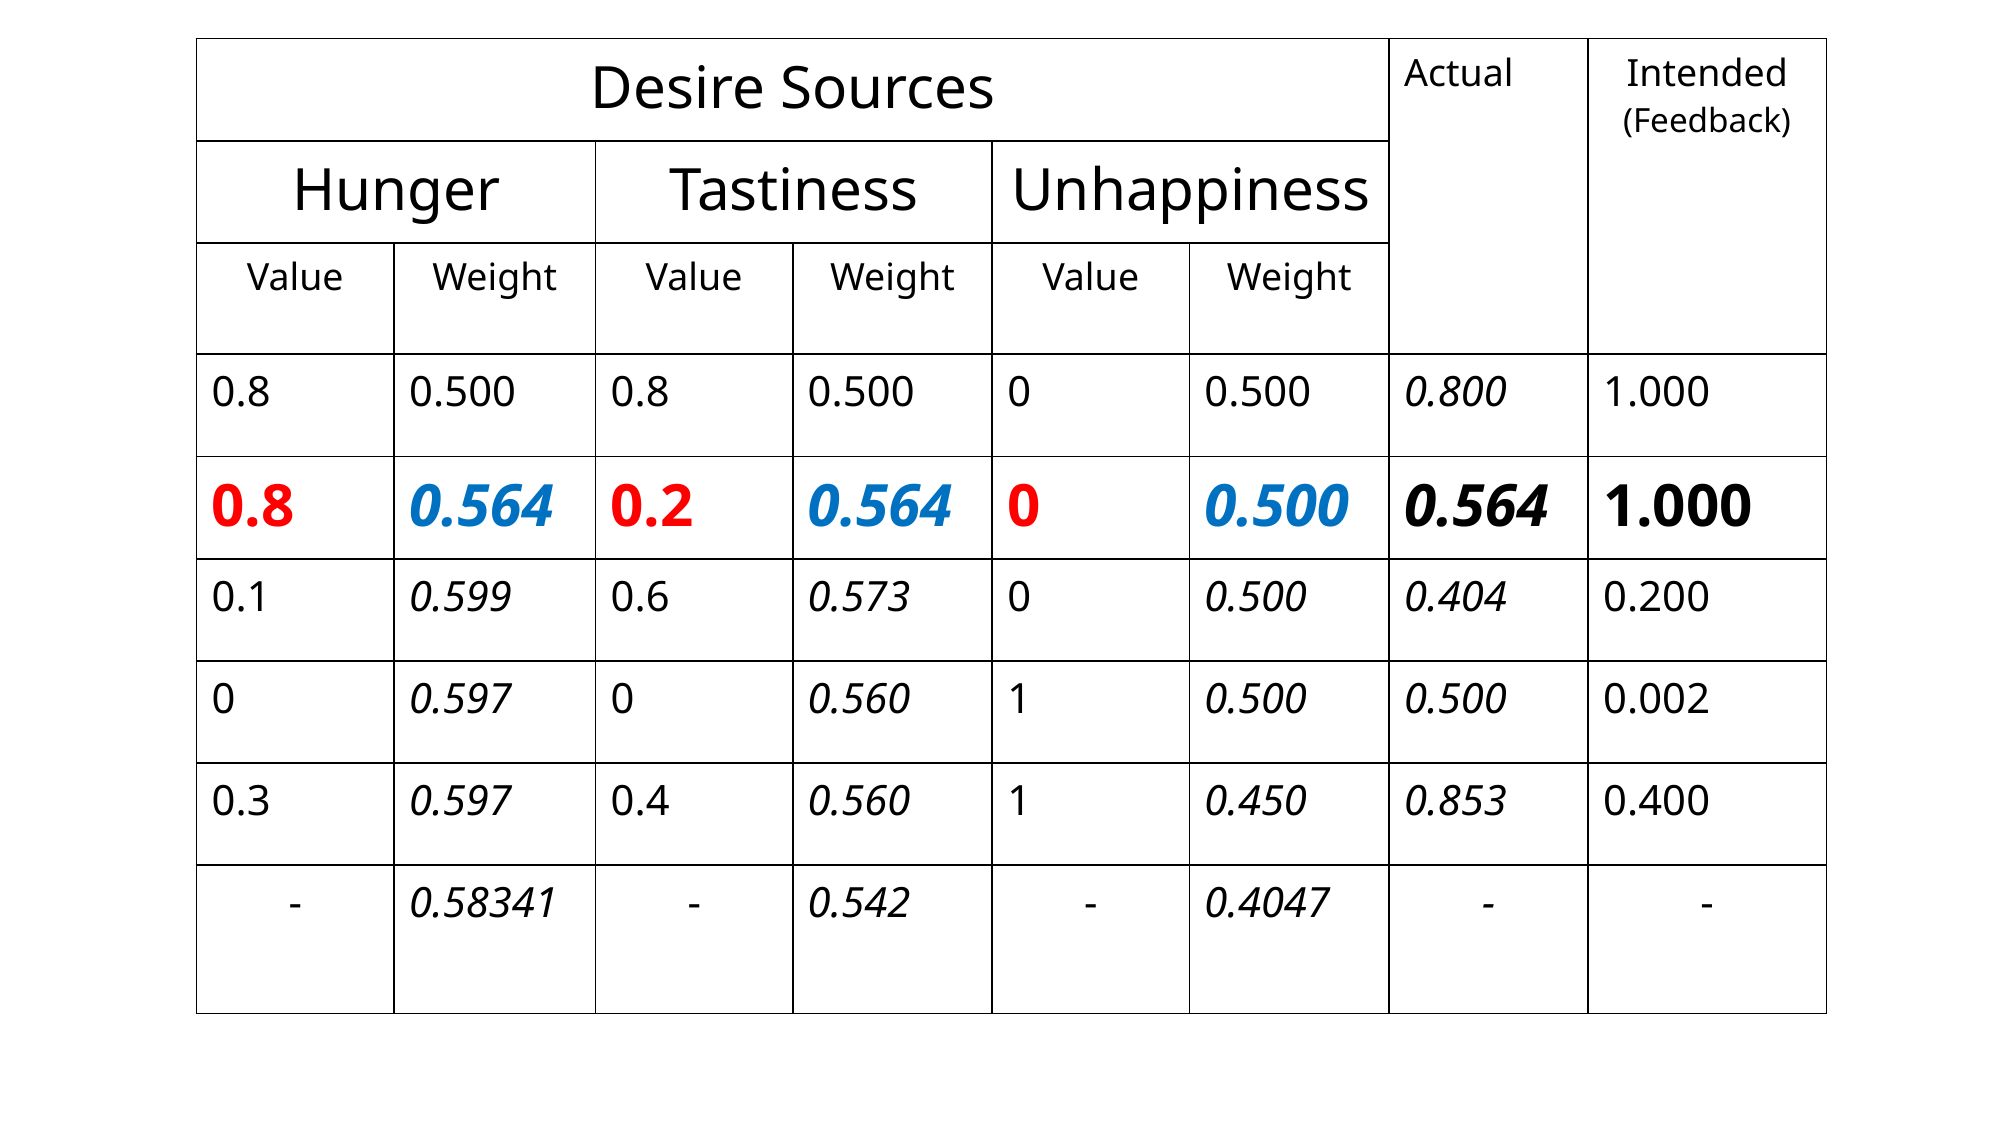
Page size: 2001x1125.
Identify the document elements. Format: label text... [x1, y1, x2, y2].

table_cell Hunger [197, 142, 595, 242]
table_cell 0 [596, 662, 792, 762]
table_cell Value [197, 244, 393, 353]
table_cell 1.000 [1589, 355, 1826, 456]
table_cell Weight [395, 244, 595, 353]
table_cell 0.400 [1589, 764, 1826, 864]
table_cell 0 [197, 662, 393, 762]
table_cell 0.002 [1589, 662, 1826, 762]
table_cell Value [993, 244, 1189, 353]
table_cell 0.560 [794, 662, 991, 762]
table_cell 0.8 [197, 457, 393, 558]
table_cell 0.4 [596, 764, 792, 864]
table_cell - [1390, 866, 1587, 1013]
table_cell Value [596, 244, 792, 353]
table_cell 0.542 [794, 866, 991, 1013]
table_cell 0.800 [1390, 355, 1587, 456]
table_cell 0.58341 [395, 866, 595, 1013]
table_cell 0.8 [197, 355, 393, 456]
table_cell 0.564 [395, 457, 595, 558]
table_cell 0.500 [1190, 662, 1388, 762]
table_cell 0.597 [395, 764, 595, 864]
table_header Actual [1390, 39, 1587, 353]
table_cell 0.404 [1390, 560, 1587, 660]
table_cell 0.500 [1190, 457, 1388, 558]
table_cell - [197, 866, 393, 1013]
table_cell 0.500 [1190, 355, 1388, 456]
table_cell - [1589, 866, 1826, 1013]
table_cell 0 [993, 457, 1189, 558]
table_cell Weight [1190, 244, 1388, 353]
table_cell 0.560 [794, 764, 991, 864]
table_header Desire Sources [197, 39, 1388, 140]
table_cell 0.1 [197, 560, 393, 660]
table_cell 0.500 [1190, 560, 1388, 660]
table_cell 0 [993, 560, 1189, 660]
table_header Intended (Feedback) [1589, 39, 1826, 353]
table_cell 0.853 [1390, 764, 1587, 864]
table_cell 0.450 [1190, 764, 1388, 864]
table_cell Unhappiness [993, 142, 1388, 242]
table_cell 1 [993, 764, 1189, 864]
table_cell Weight [794, 244, 991, 353]
table_cell 0.4047 [1190, 866, 1388, 1013]
table_cell - [596, 866, 792, 1013]
table_cell - [993, 866, 1189, 1013]
table_cell 0.2 [596, 457, 792, 558]
table_cell 0.564 [794, 457, 991, 558]
table_cell 0.573 [794, 560, 991, 660]
table_cell 0.564 [1390, 457, 1587, 558]
table_cell Tastiness [596, 142, 991, 242]
table_cell 0.6 [596, 560, 792, 660]
table_cell 0.500 [1390, 662, 1587, 762]
table_cell 0.8 [596, 355, 792, 456]
table_cell 0.500 [794, 355, 991, 456]
table_cell 0.597 [395, 662, 595, 762]
table_cell 1 [993, 662, 1189, 762]
table_cell 0.599 [395, 560, 595, 660]
table_cell 0 [993, 355, 1189, 456]
table_cell 1.000 [1589, 457, 1826, 558]
table_cell 0.500 [395, 355, 595, 456]
table_cell 0.3 [197, 764, 393, 864]
table_cell 0.200 [1589, 560, 1826, 660]
